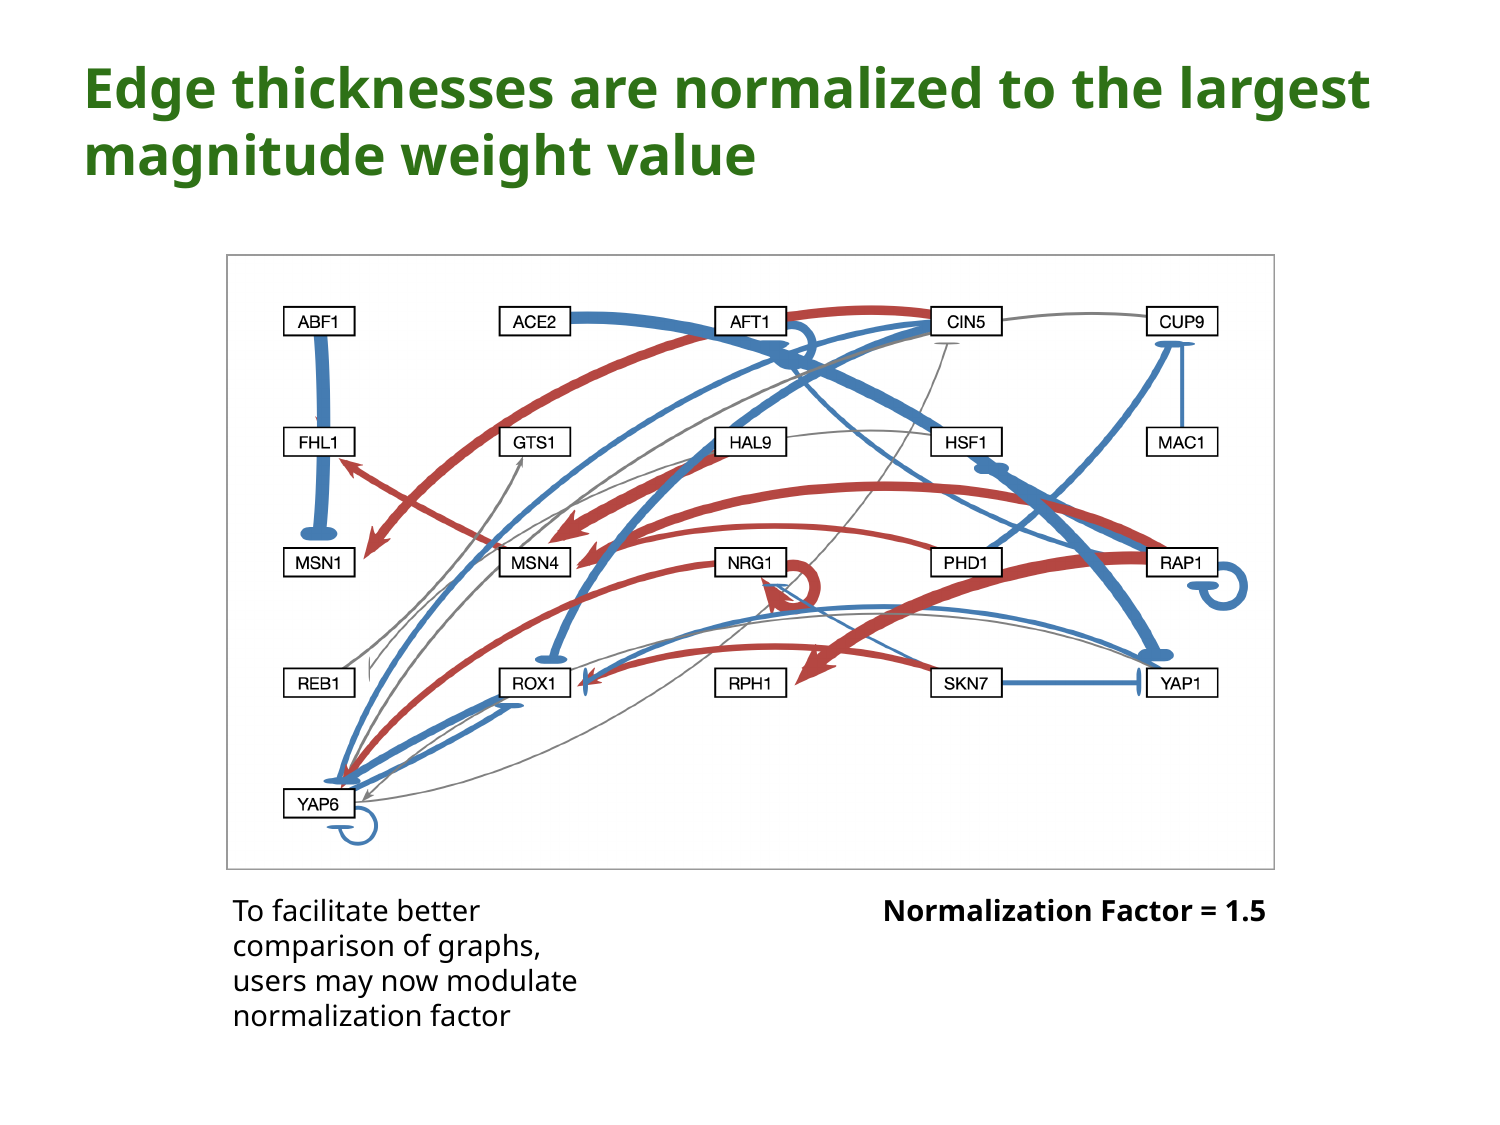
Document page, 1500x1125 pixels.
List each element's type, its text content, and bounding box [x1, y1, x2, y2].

text_box To facilitate better comparison of graphs, users may now modulate normalization factor [224, 884, 590, 1041]
picture [226, 254, 1275, 871]
text_box Normalization Factor = 1.5 [867, 884, 1282, 935]
title Edge thicknesses are normalized to the largest magnitude weight value [74, 44, 1426, 196]
